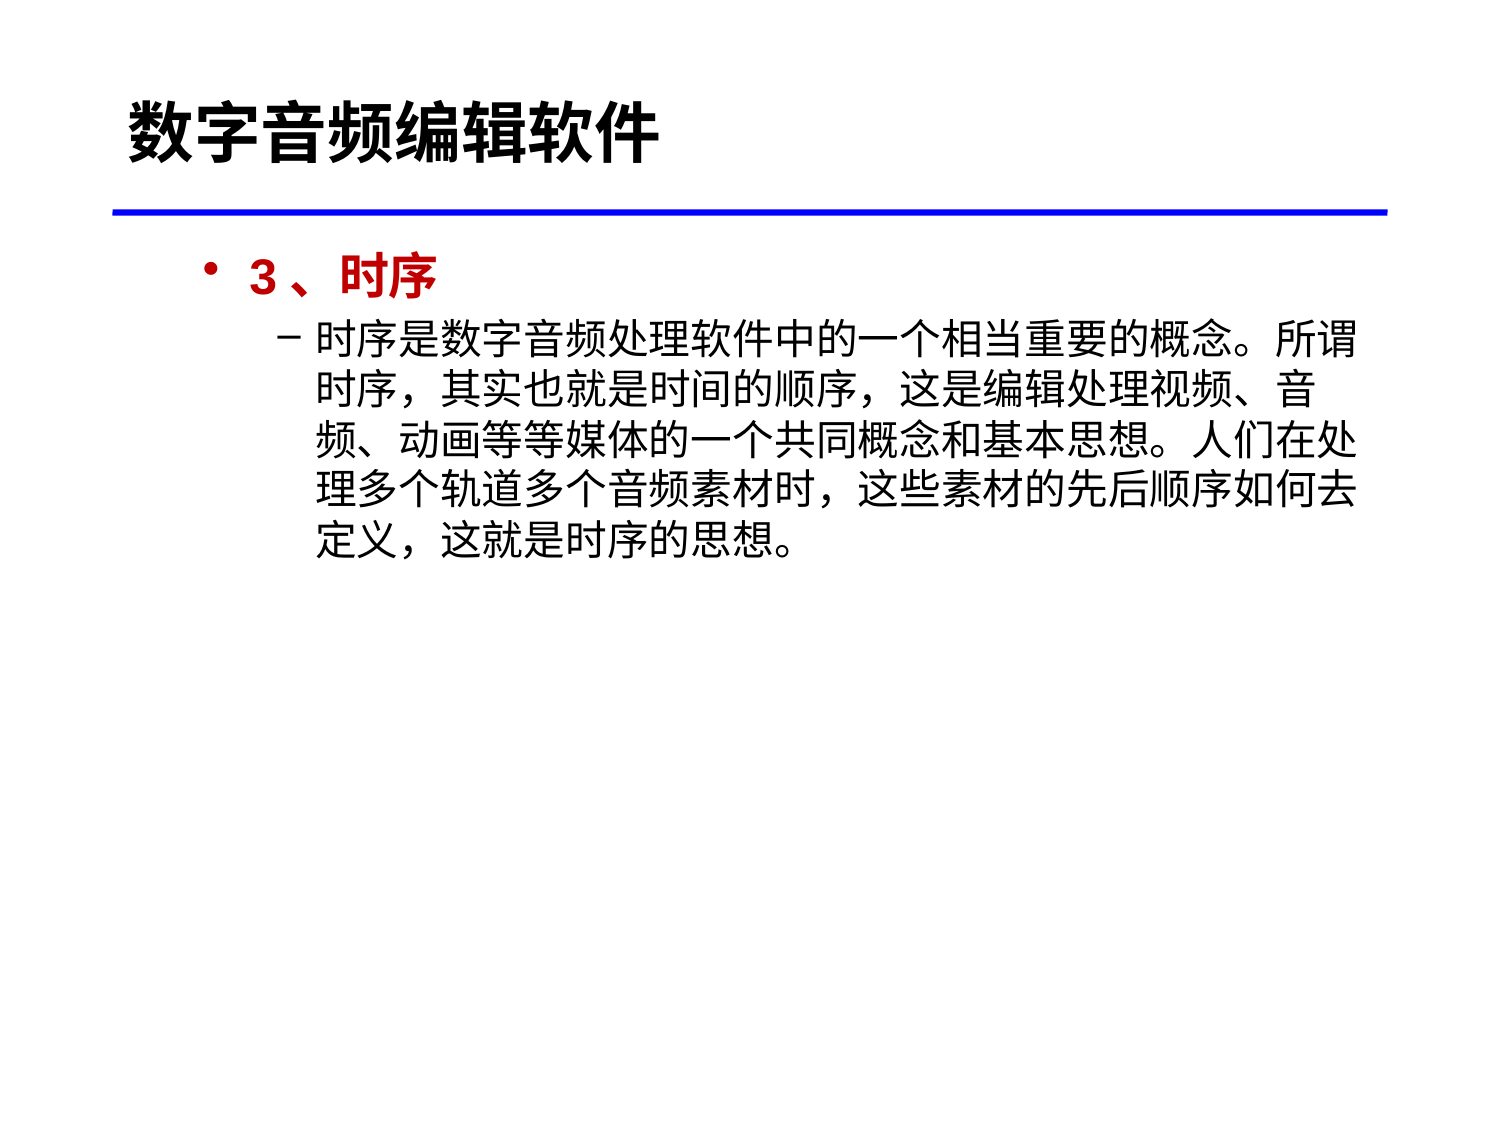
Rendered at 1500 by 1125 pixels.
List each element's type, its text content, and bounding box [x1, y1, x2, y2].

list 3、时序 时序是数字音频处理软件中的一个相当重要的概念。所谓时序，其实也就是时间的顺序，这是编辑处理视频、音频、动画等等媒体的一个共同概念和基本思想。人们在处理多个轨道多个音频素材时，这些素材的先后顺序如何去定义，这就是时序的思想。 [112, 237, 1388, 1013]
title 数字音频编辑软件 [112, 62, 1388, 201]
